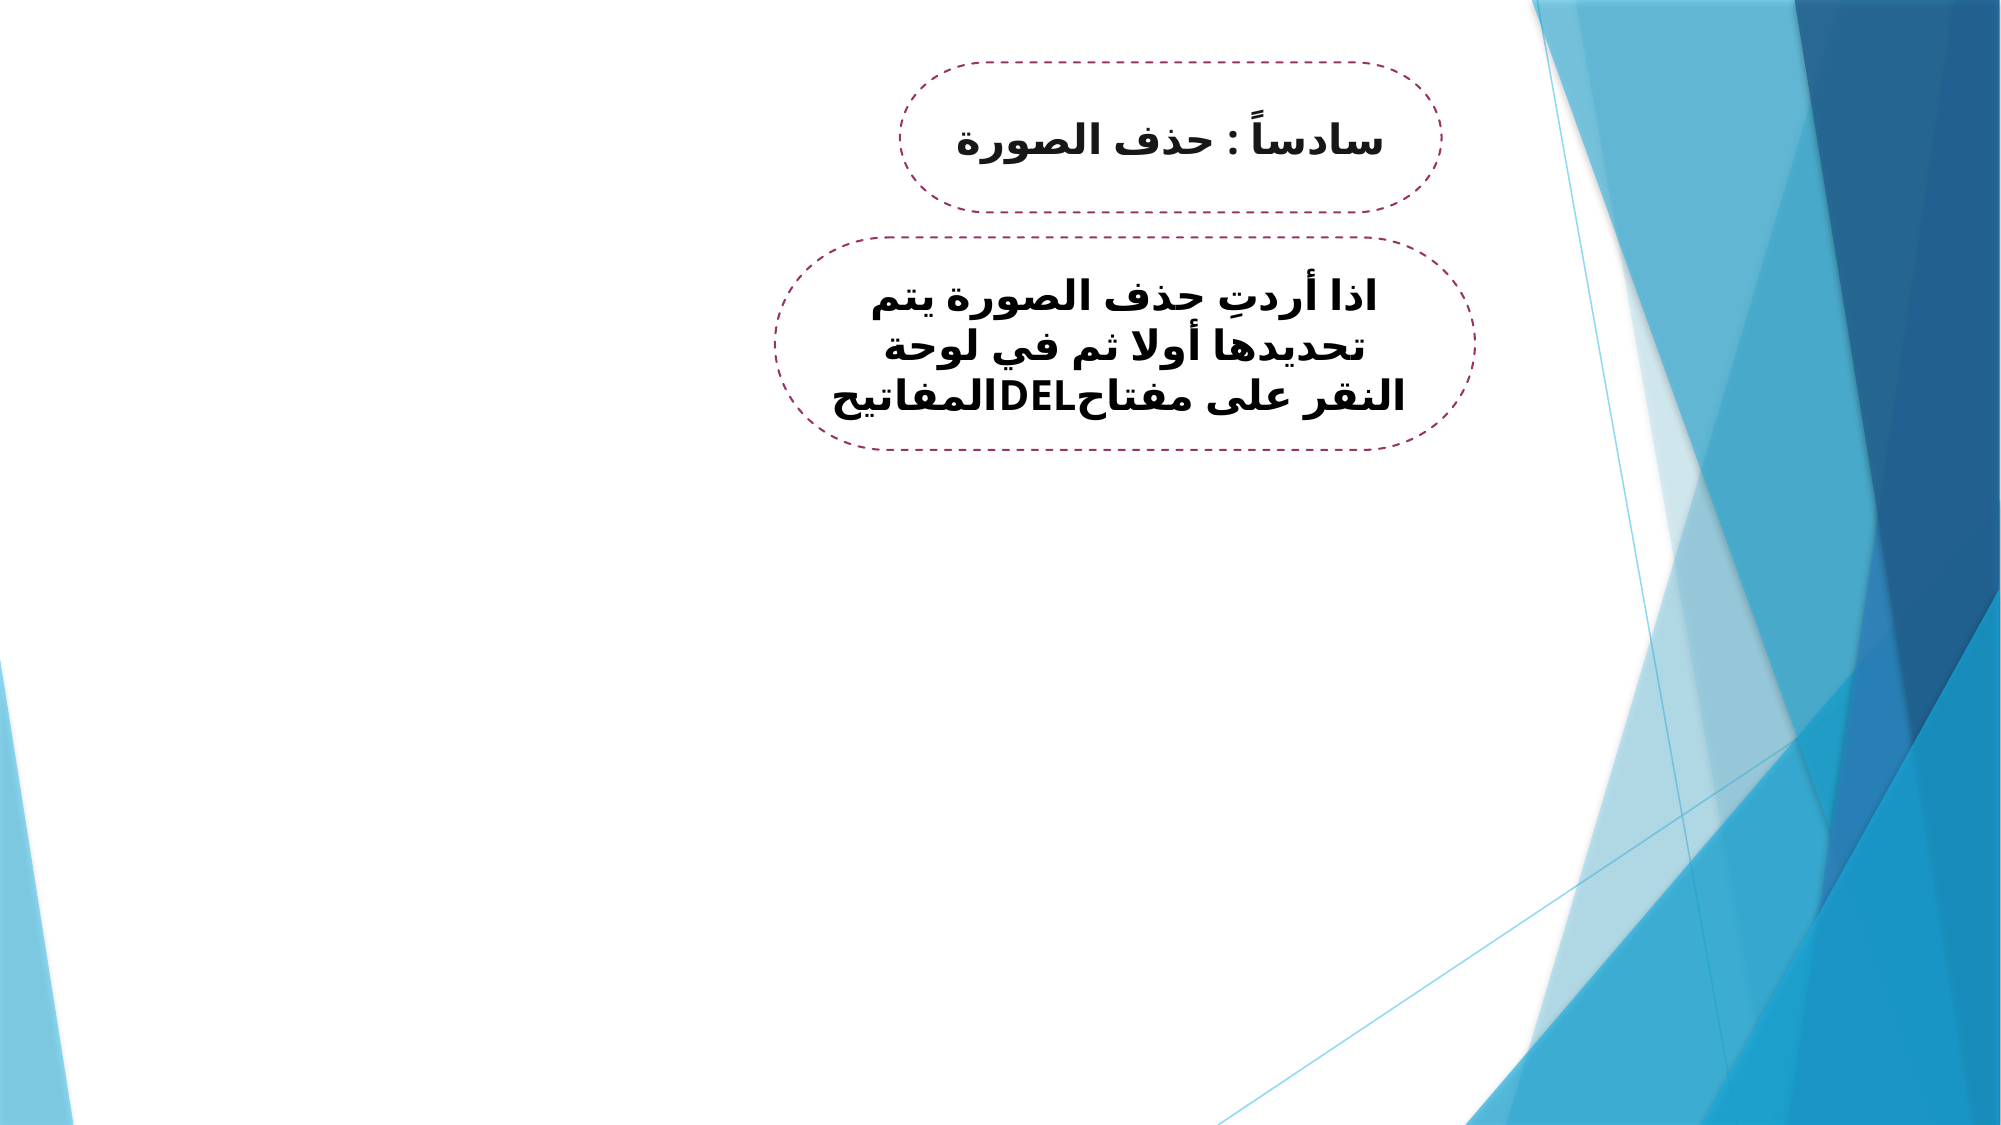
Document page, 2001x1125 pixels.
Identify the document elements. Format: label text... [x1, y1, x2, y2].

text_box سادساً : حذف الصورة [898, 60, 1444, 214]
text_box اذا أردتِ حذف الصورة يتم تحديدها أولا ثم في لوحة المفاتيحDELالنقر على مفتاح [773, 235, 1477, 452]
